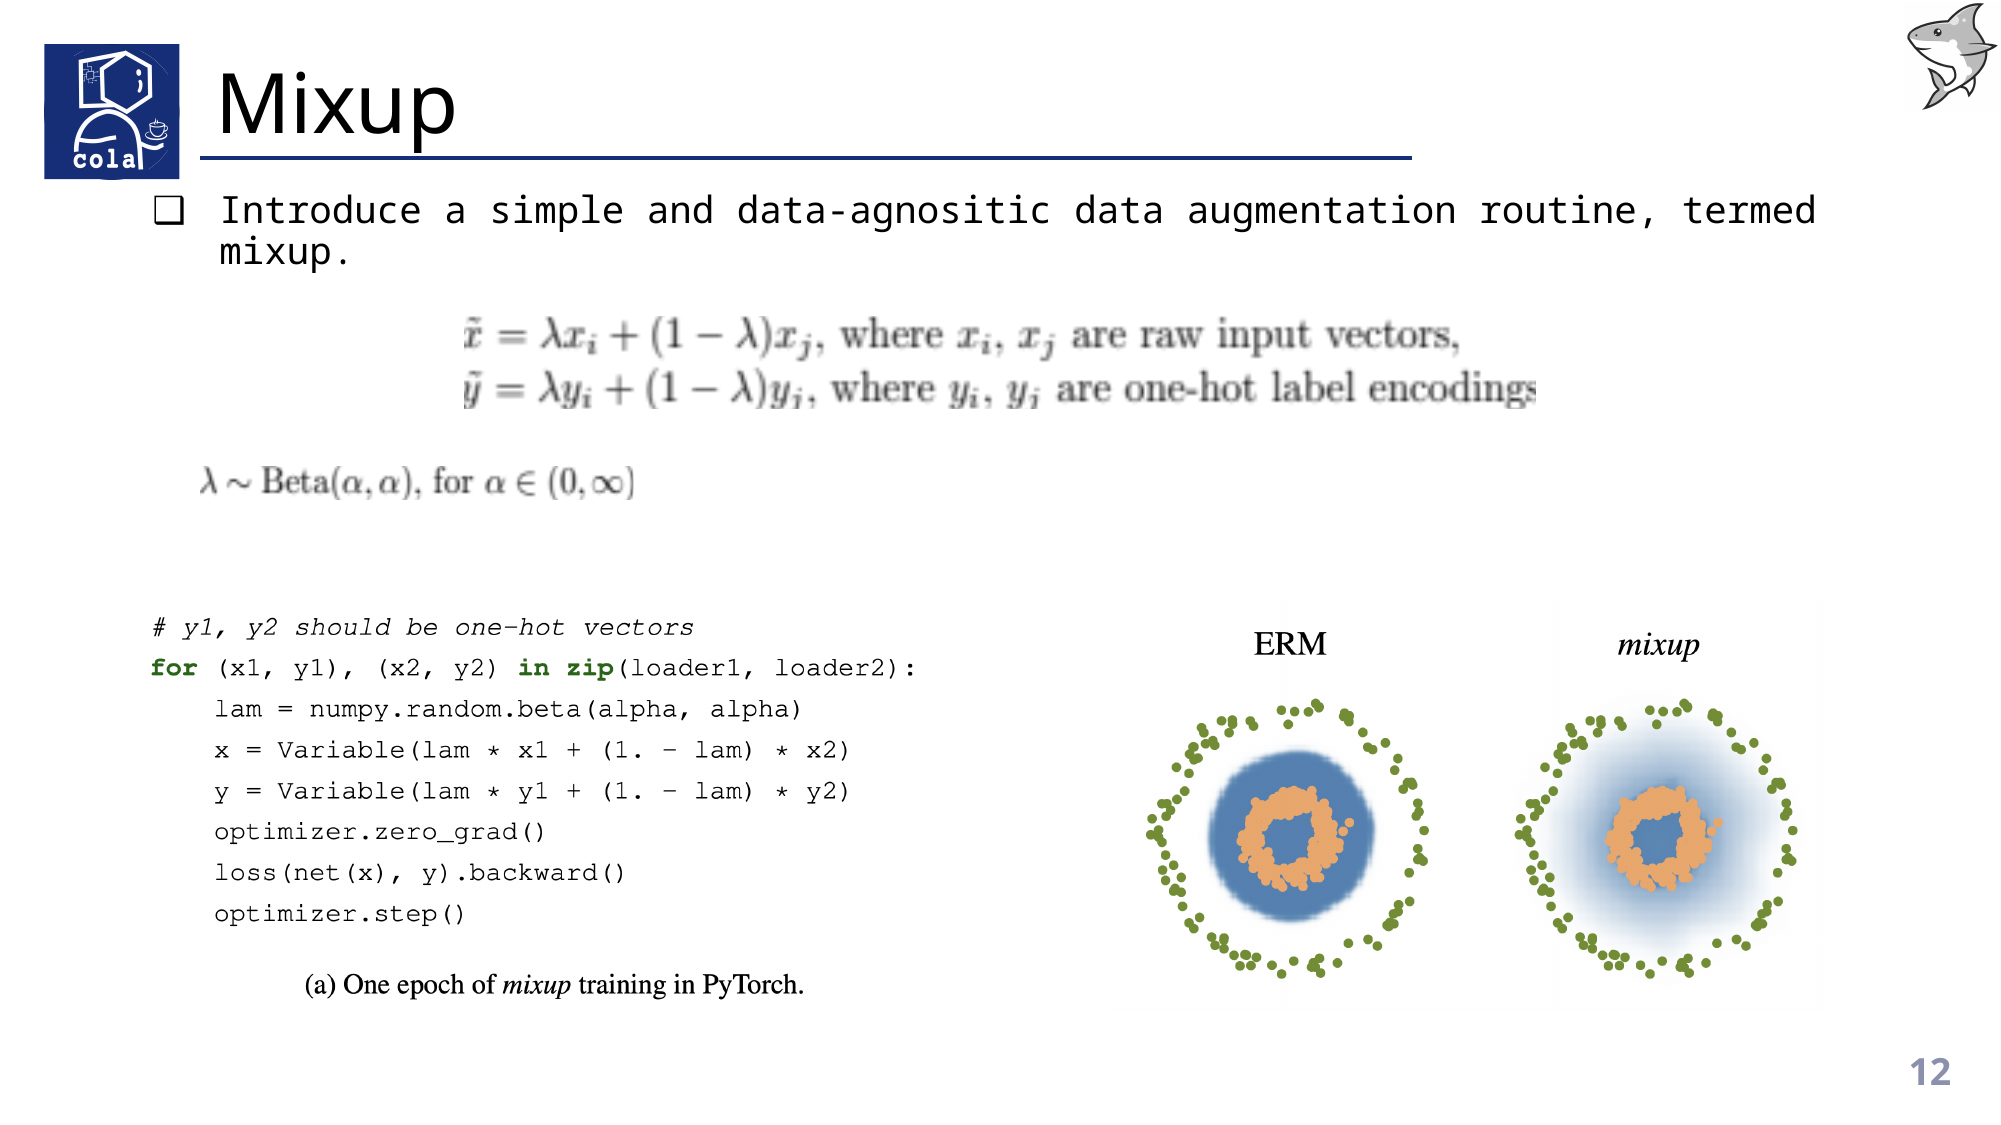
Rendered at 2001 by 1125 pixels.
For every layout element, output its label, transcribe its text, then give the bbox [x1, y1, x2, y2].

picture [1111, 593, 1824, 1011]
title Mixup [200, 53, 1413, 159]
picture [199, 466, 634, 500]
picture [1903, 2, 2000, 112]
picture [137, 589, 921, 1011]
list Introduce a simple and data-agnositic data augmentation routine, termed mixup. [137, 184, 1863, 1011]
picture [463, 315, 1536, 409]
picture [44, 44, 180, 180]
slide_number 12 [1516, 1043, 1967, 1104]
